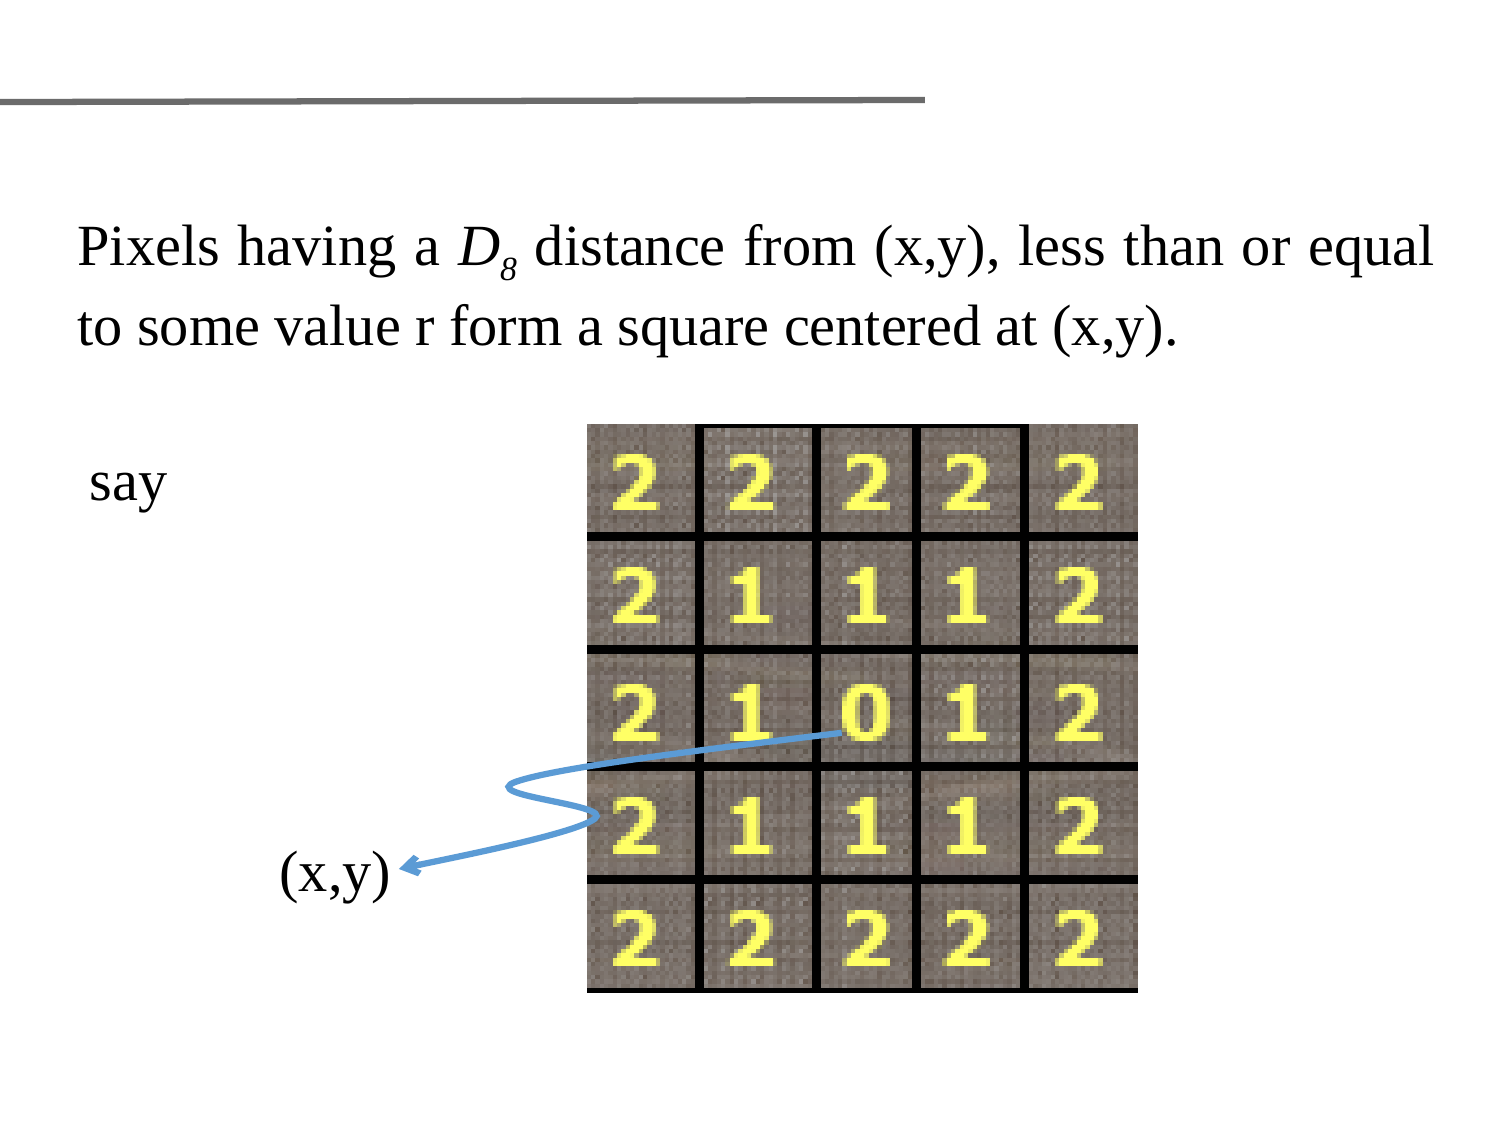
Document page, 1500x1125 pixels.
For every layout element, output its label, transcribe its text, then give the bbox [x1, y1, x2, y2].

text_box (x,y) [264, 826, 414, 911]
text_box [414, 765, 587, 867]
text_box Pixels having a D8 distance from (x,y), less than or equal to some value r form a square centered at (x,y). [62, 199, 1450, 365]
picture [587, 424, 1138, 993]
